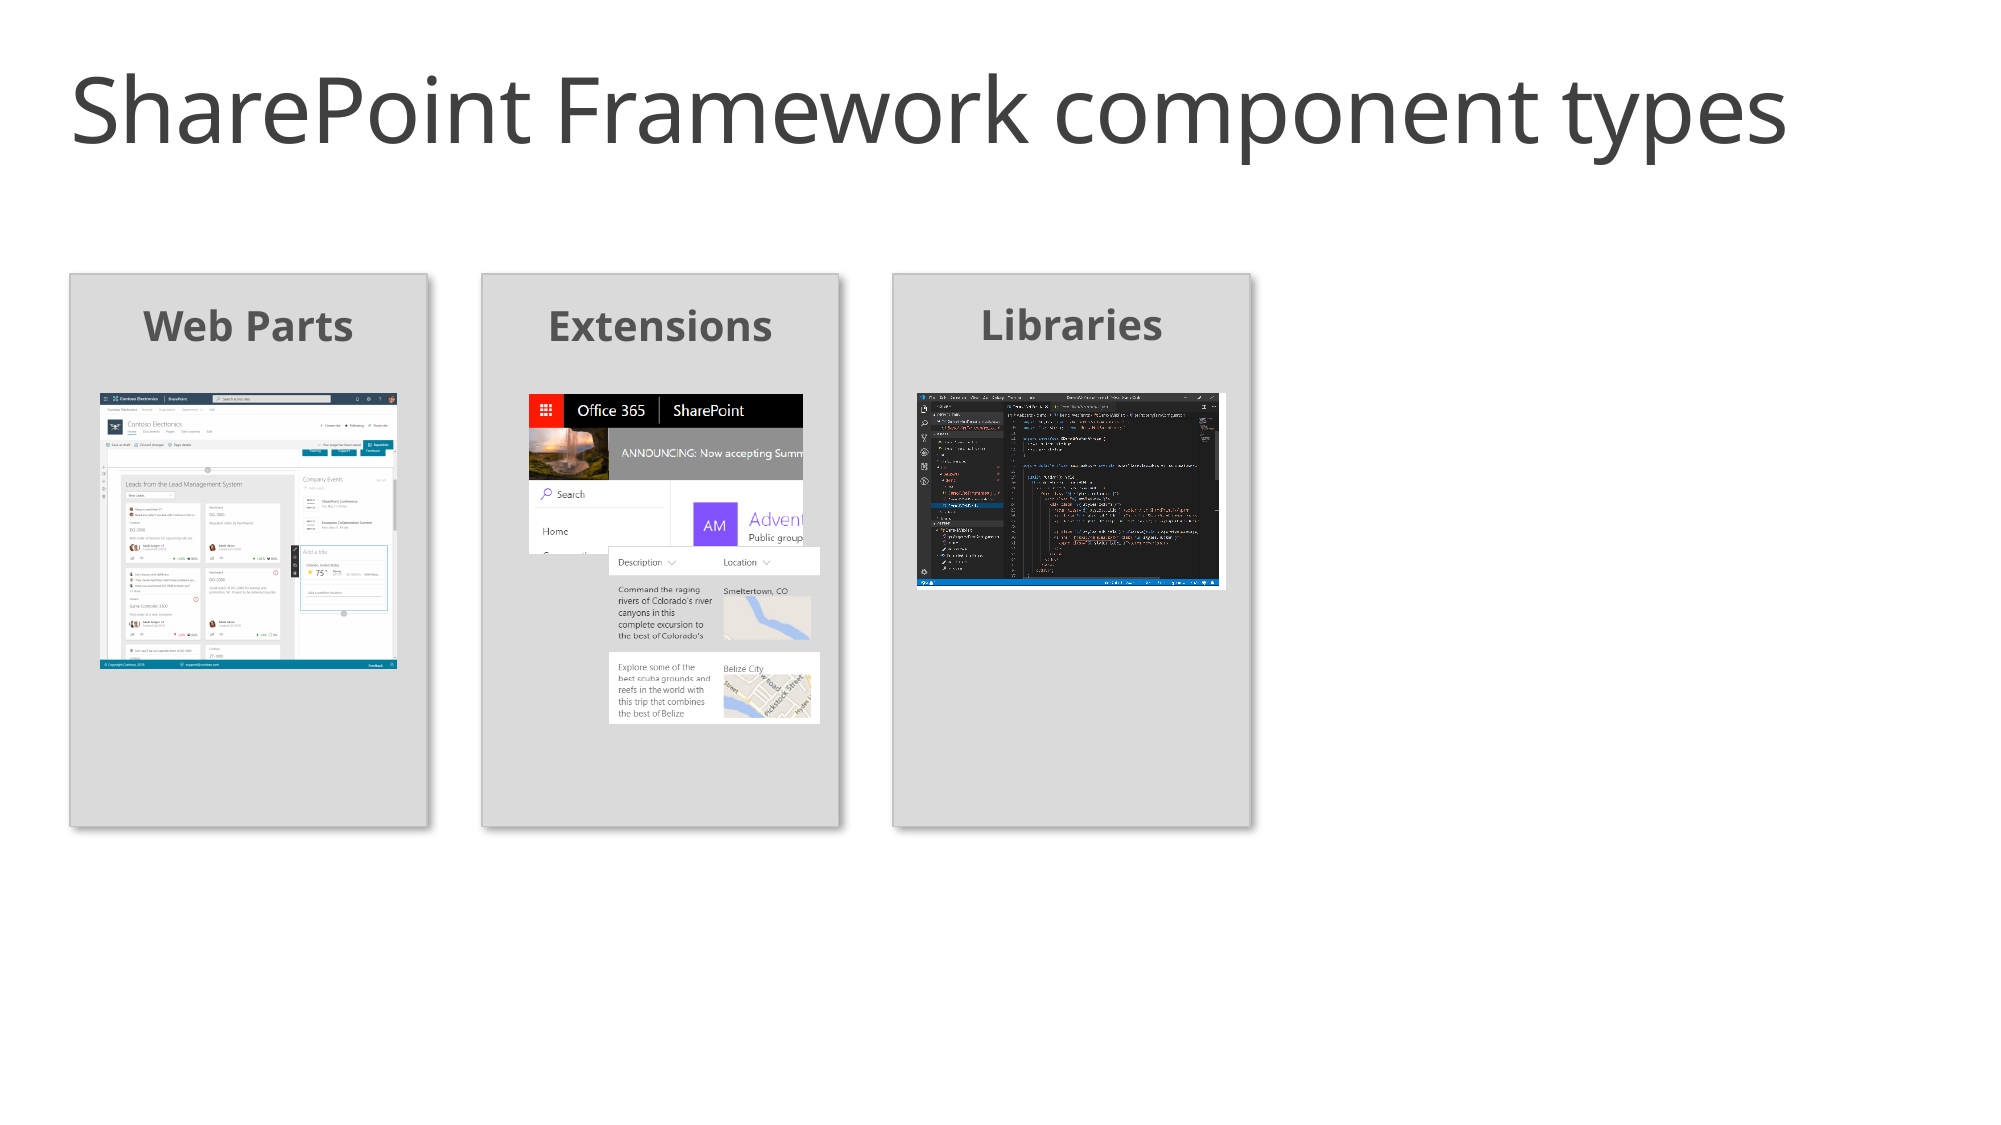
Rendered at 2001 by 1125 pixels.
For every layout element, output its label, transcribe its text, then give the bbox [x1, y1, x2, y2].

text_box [481, 273, 839, 827]
title SharePoint Framework component types [70, 36, 1930, 162]
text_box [70, 273, 428, 827]
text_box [892, 273, 1251, 827]
